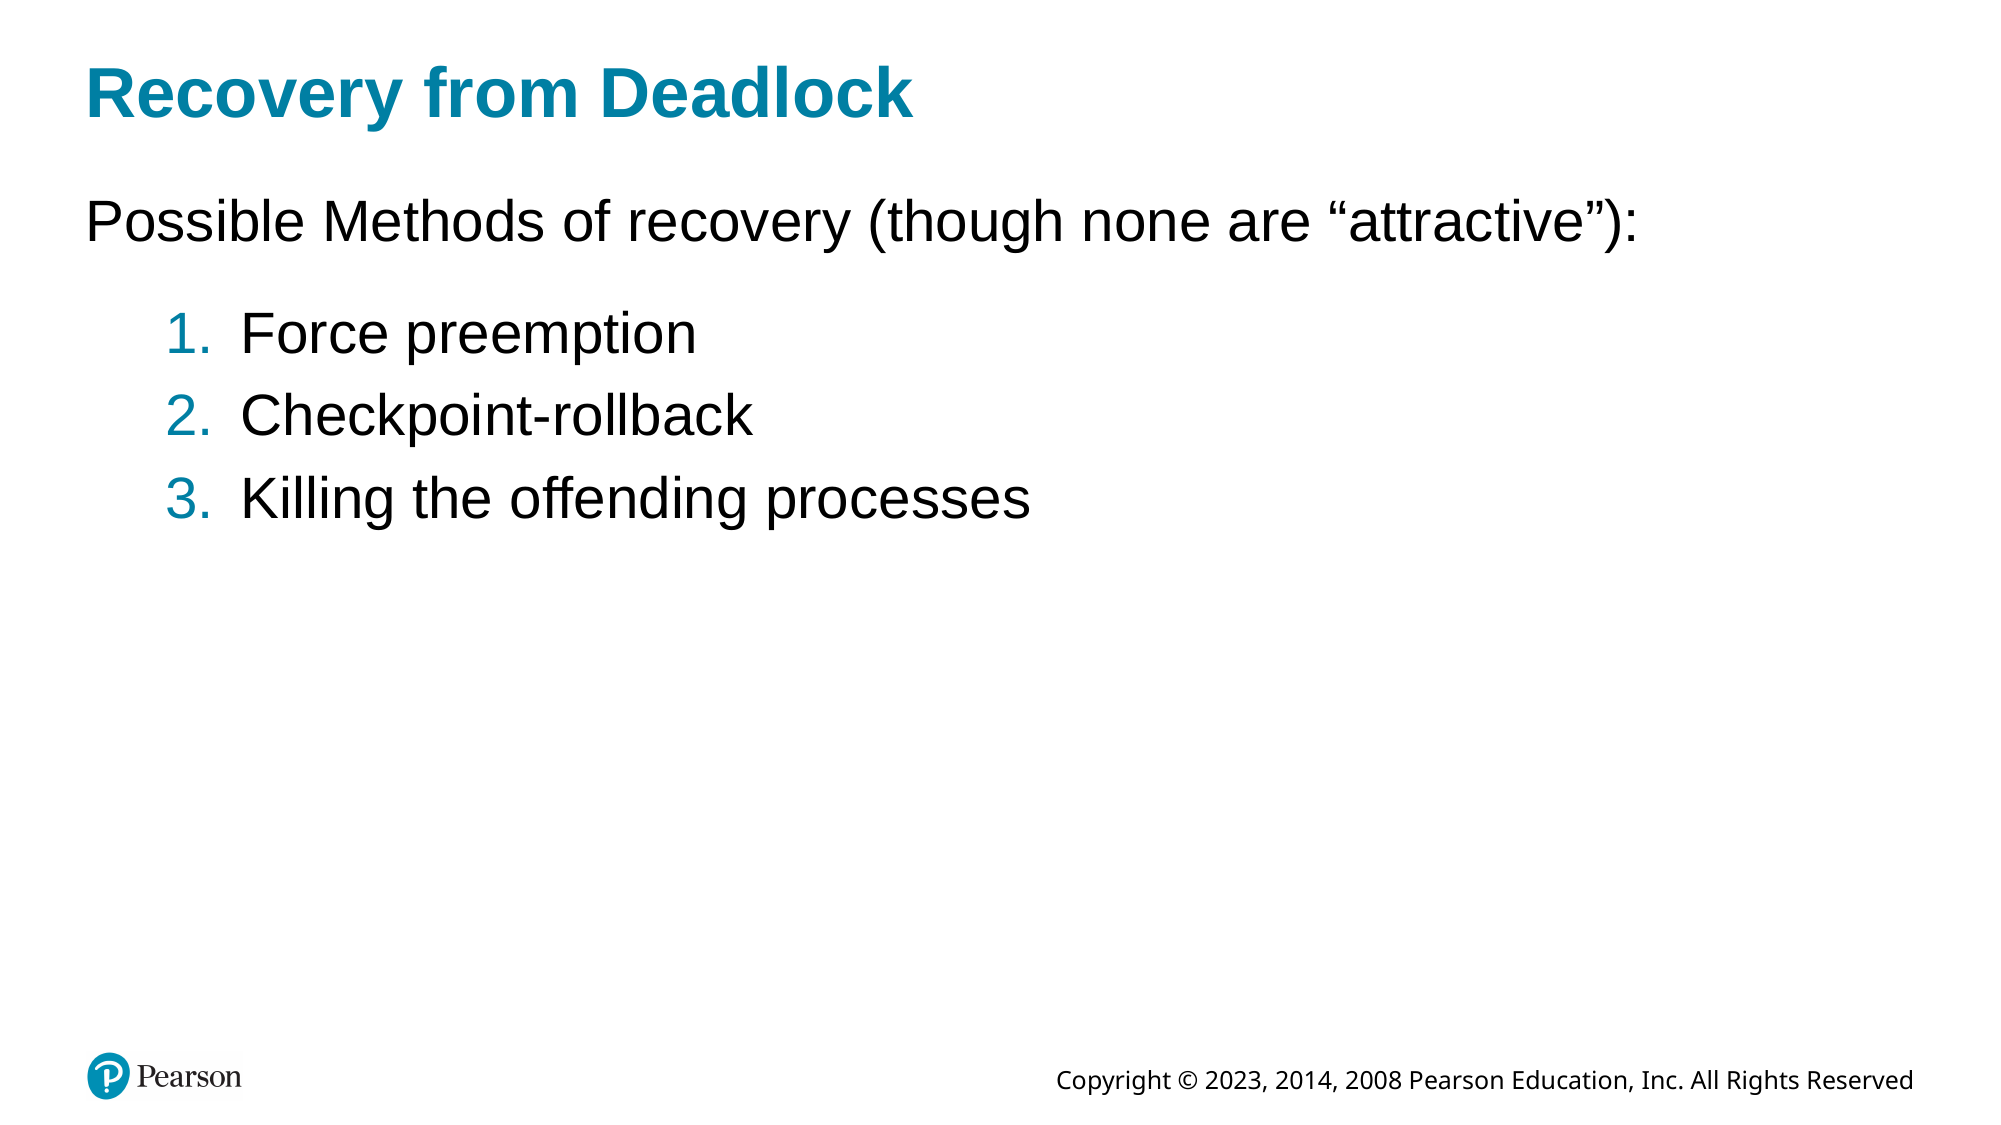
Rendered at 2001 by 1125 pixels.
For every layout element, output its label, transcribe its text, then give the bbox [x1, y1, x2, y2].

list Force preemption Checkpoint-rollback Killing the offending processes [85, 90, 1916, 734]
list Possible Methods of recovery (though none are “attractive”): [85, 0, 1916, 90]
picture [86, 1051, 243, 1101]
